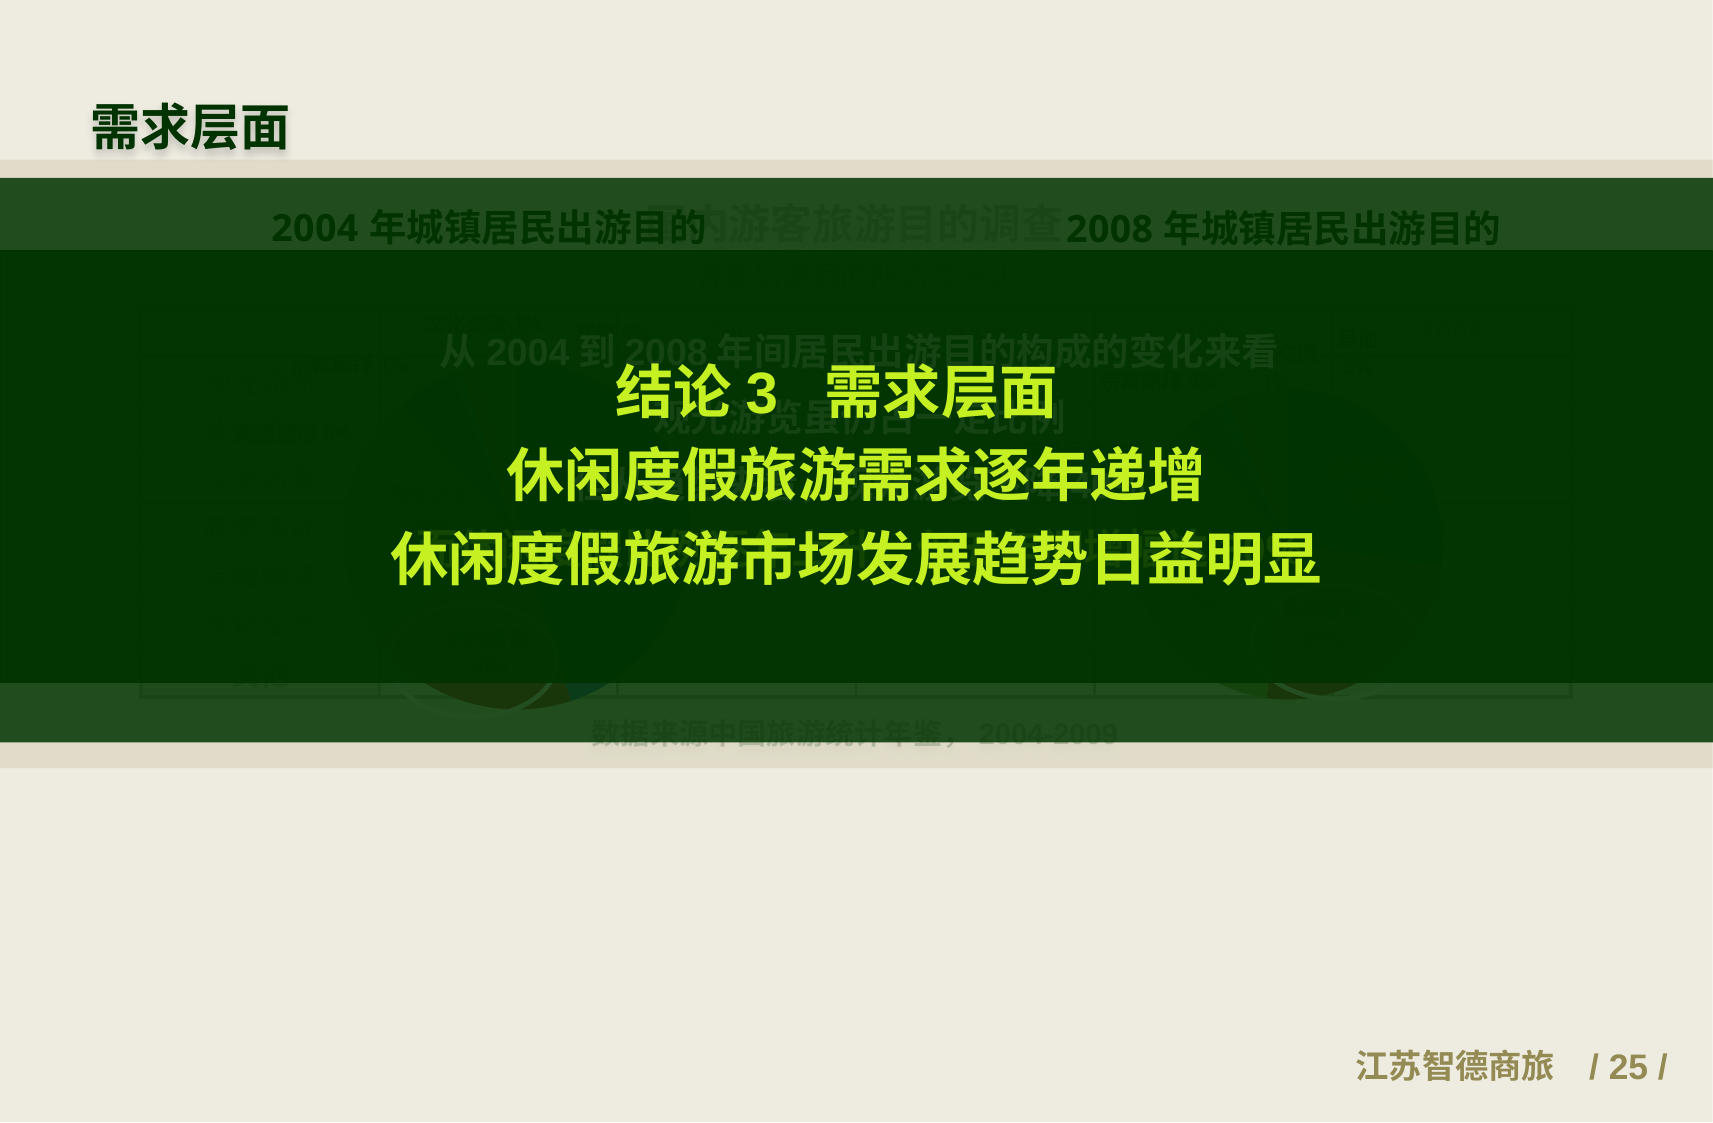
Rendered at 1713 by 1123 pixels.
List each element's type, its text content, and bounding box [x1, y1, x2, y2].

text_box 需求层面 [75, 87, 1611, 157]
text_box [0, 159, 1713, 783]
